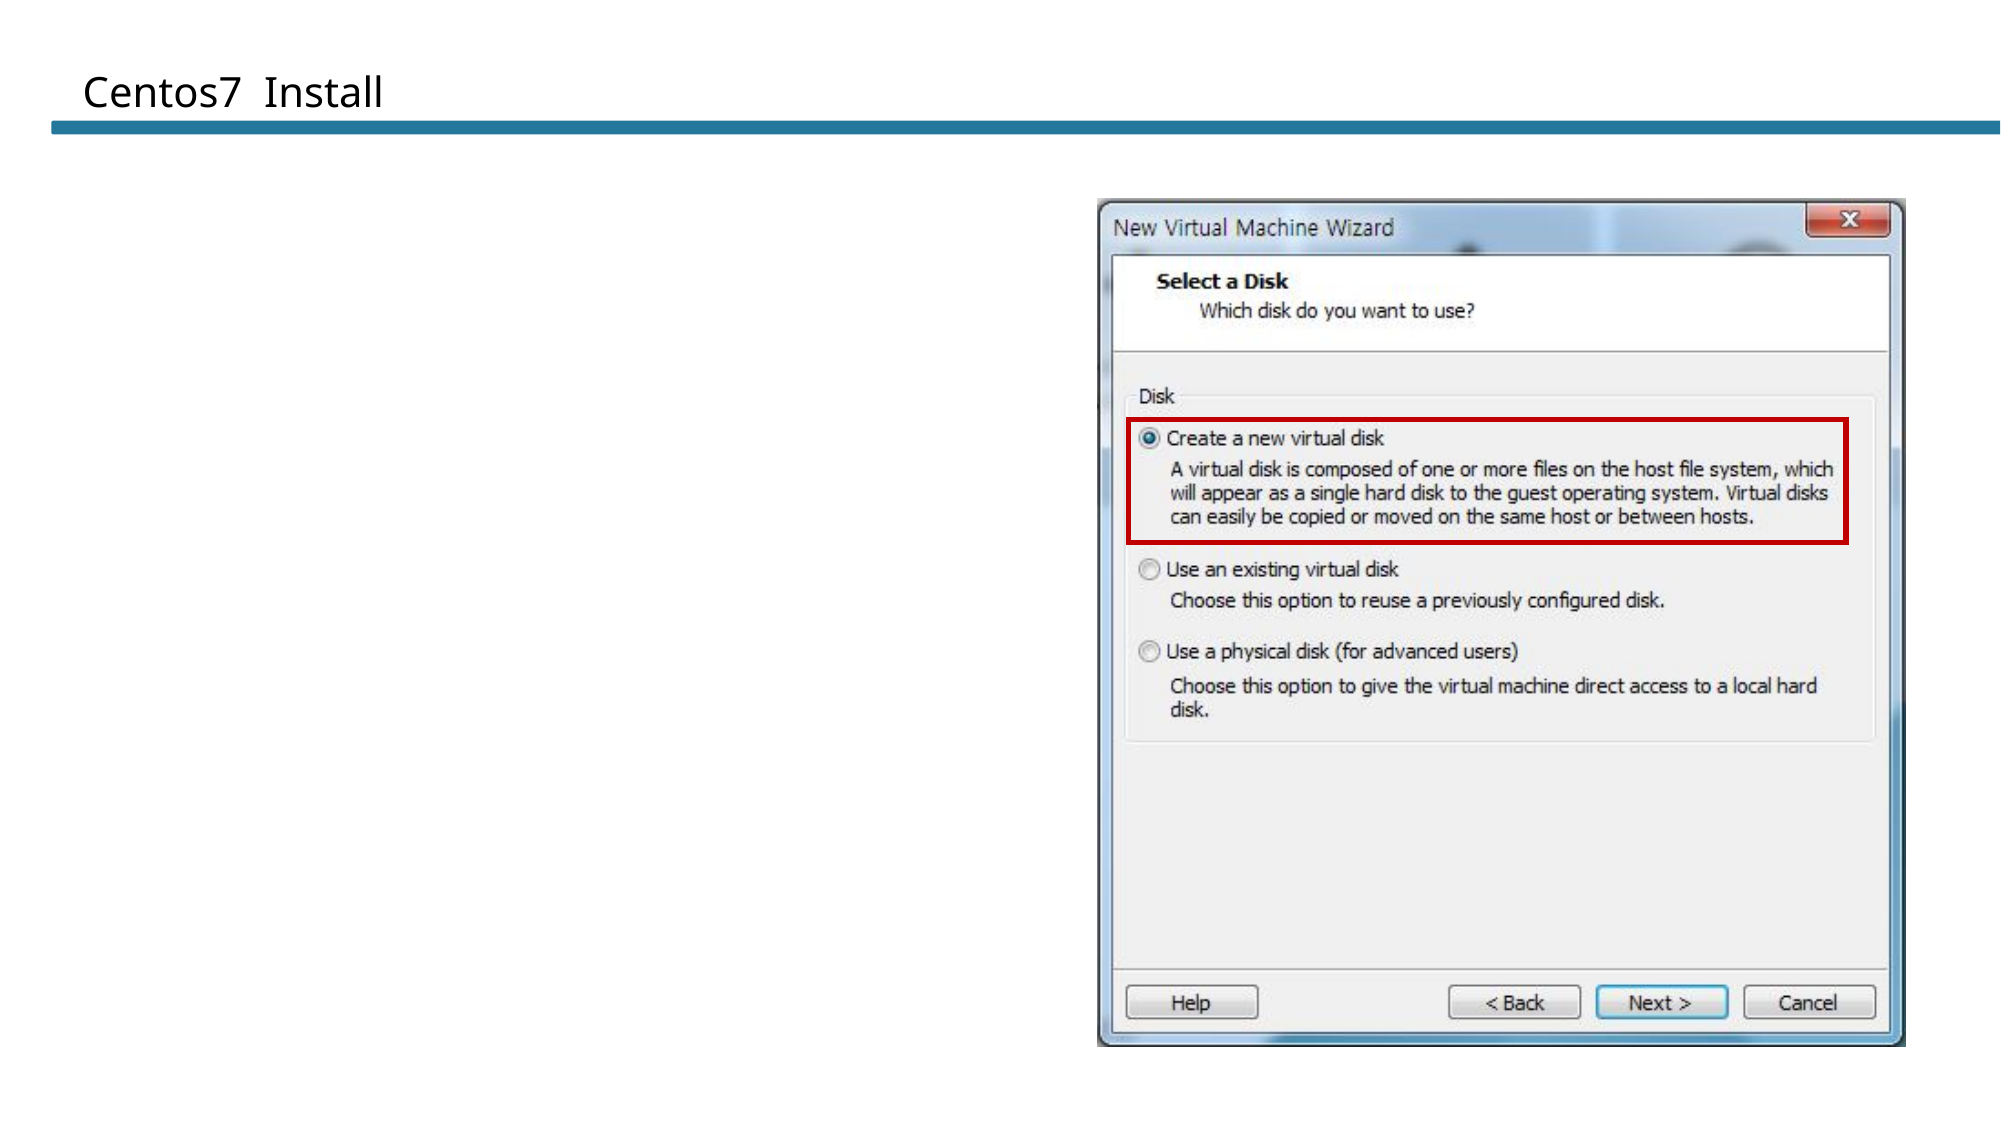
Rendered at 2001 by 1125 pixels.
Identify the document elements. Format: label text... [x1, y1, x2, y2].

title Centos7 Install [67, 63, 1869, 136]
picture [1097, 198, 1906, 1047]
